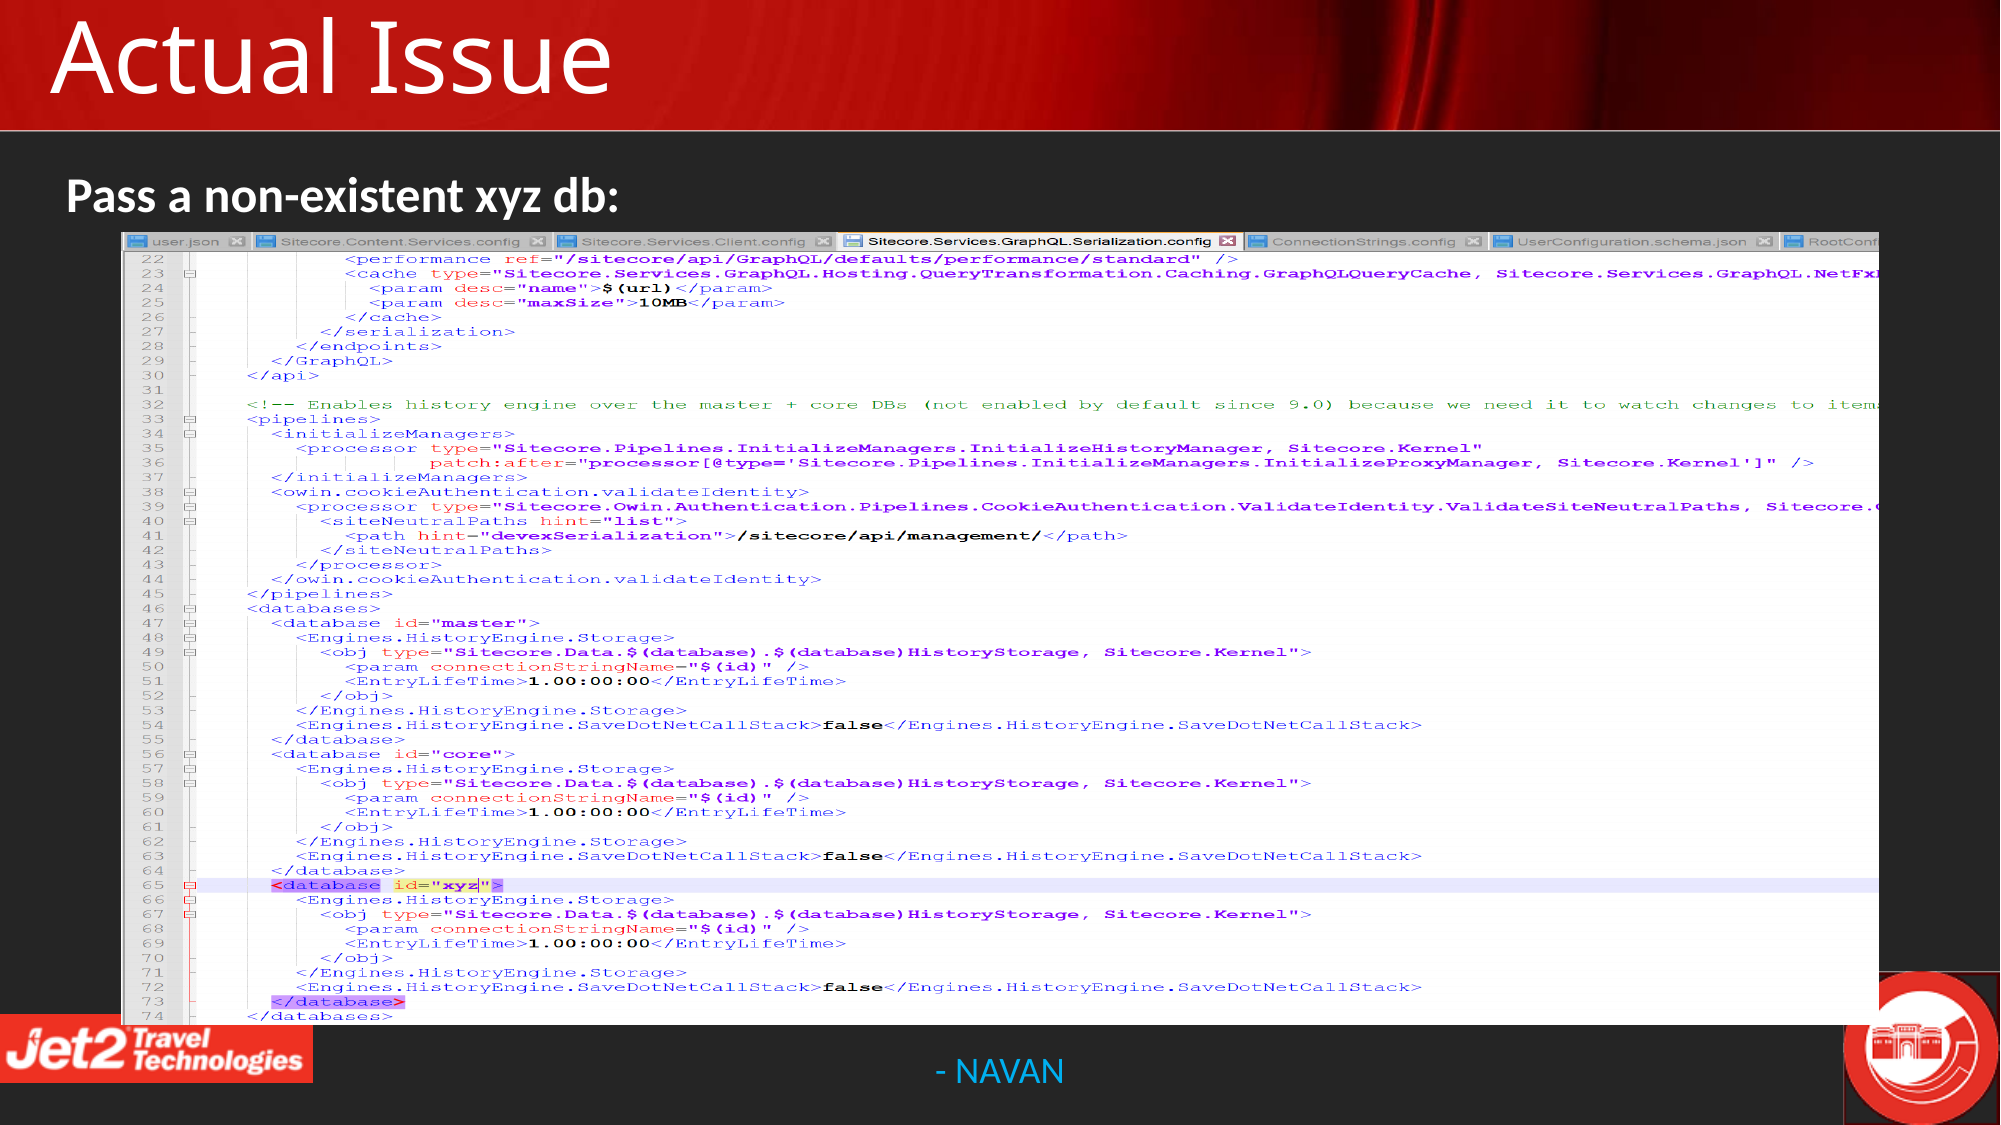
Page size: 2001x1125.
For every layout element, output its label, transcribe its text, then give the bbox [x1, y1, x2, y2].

footer - NAVAN [680, 1046, 1320, 1092]
picture [0, 0, 2000, 130]
list Pass a non-existent xyz db: [66, 162, 1837, 213]
picture [0, 231, 2000, 1125]
title Actual Issue [50, 0, 1934, 118]
